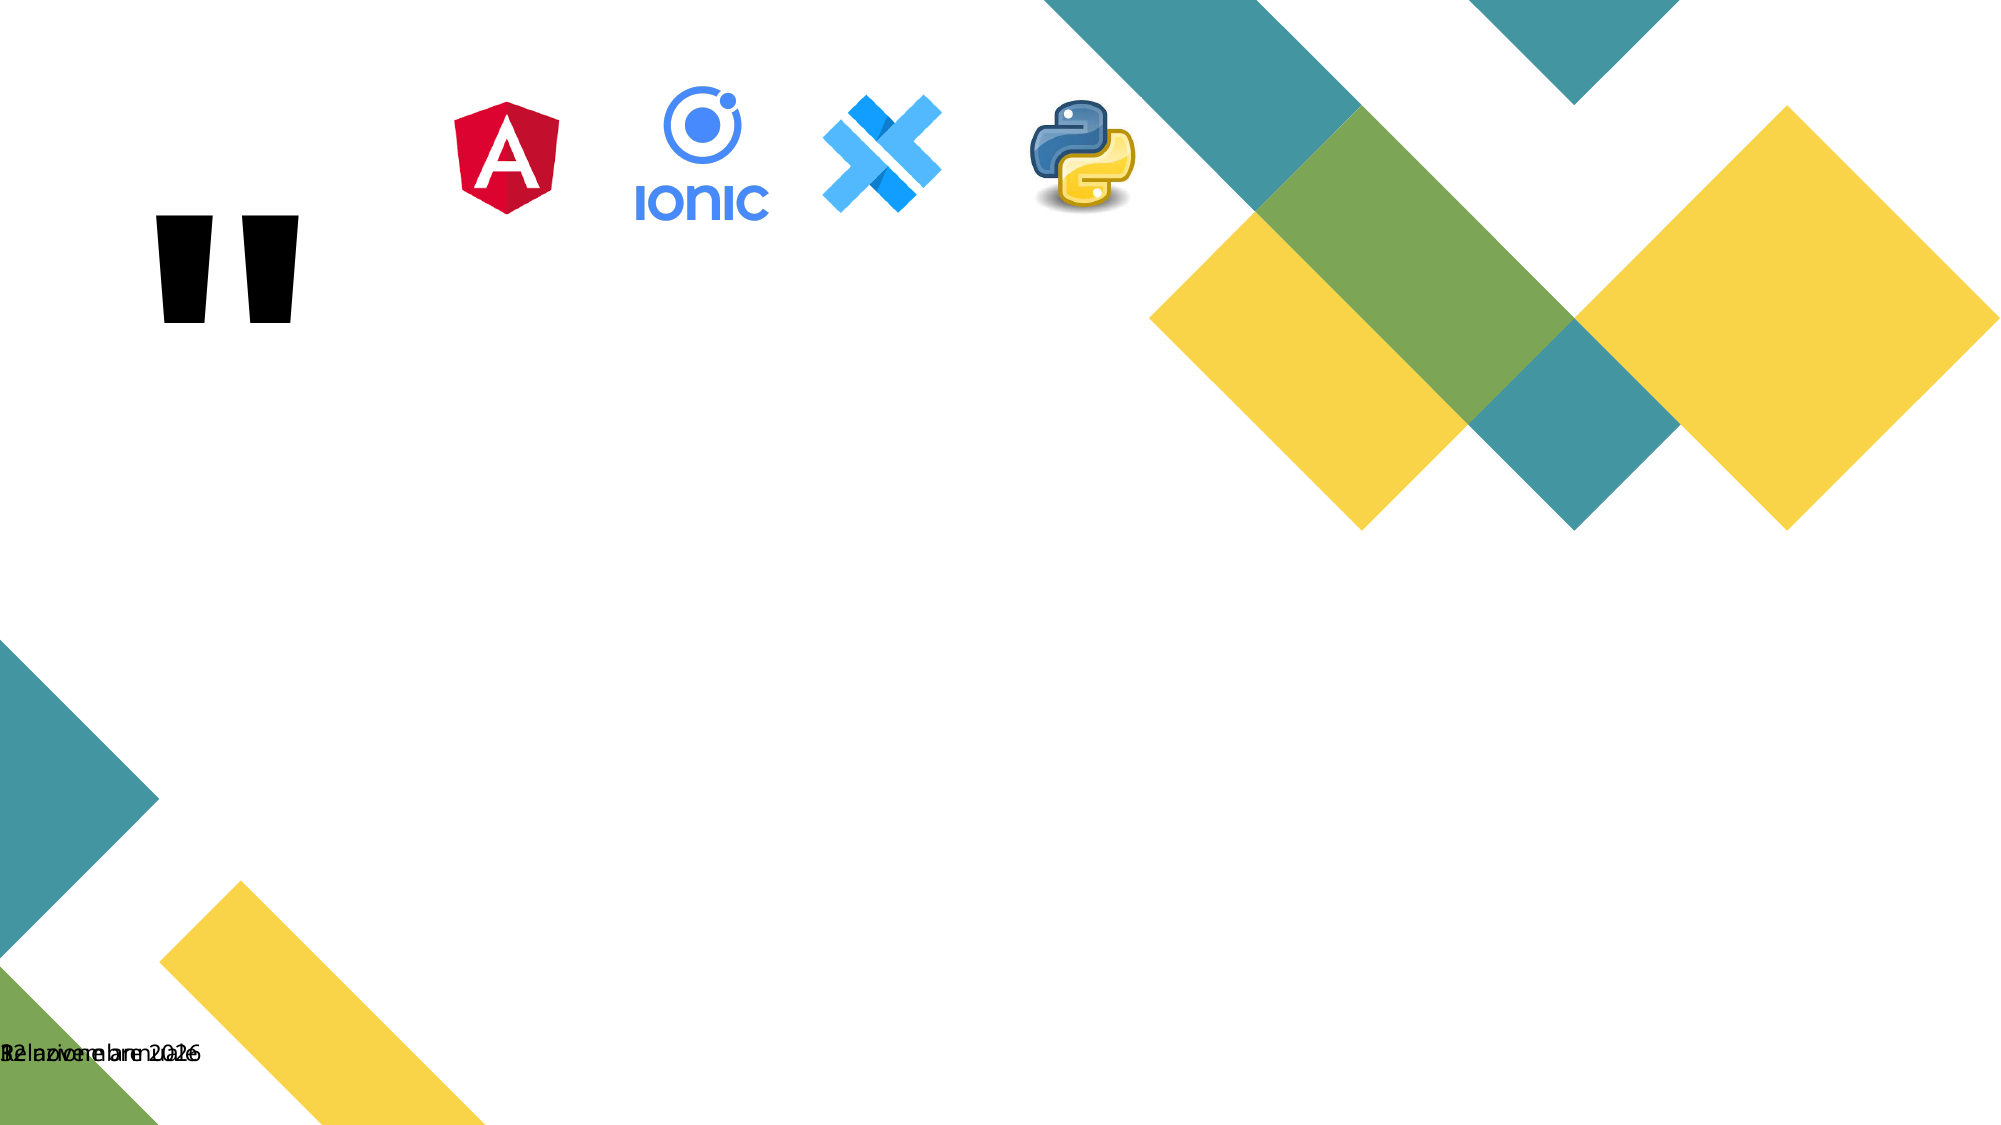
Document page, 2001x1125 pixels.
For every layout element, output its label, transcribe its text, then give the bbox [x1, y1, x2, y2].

picture [1022, 97, 1142, 217]
slide_number 3 [0, 1038, 86, 1080]
picture [822, 94, 942, 213]
picture [436, 84, 577, 225]
picture [632, 83, 773, 224]
footer Relazione annuale [86, 1038, 246, 1080]
